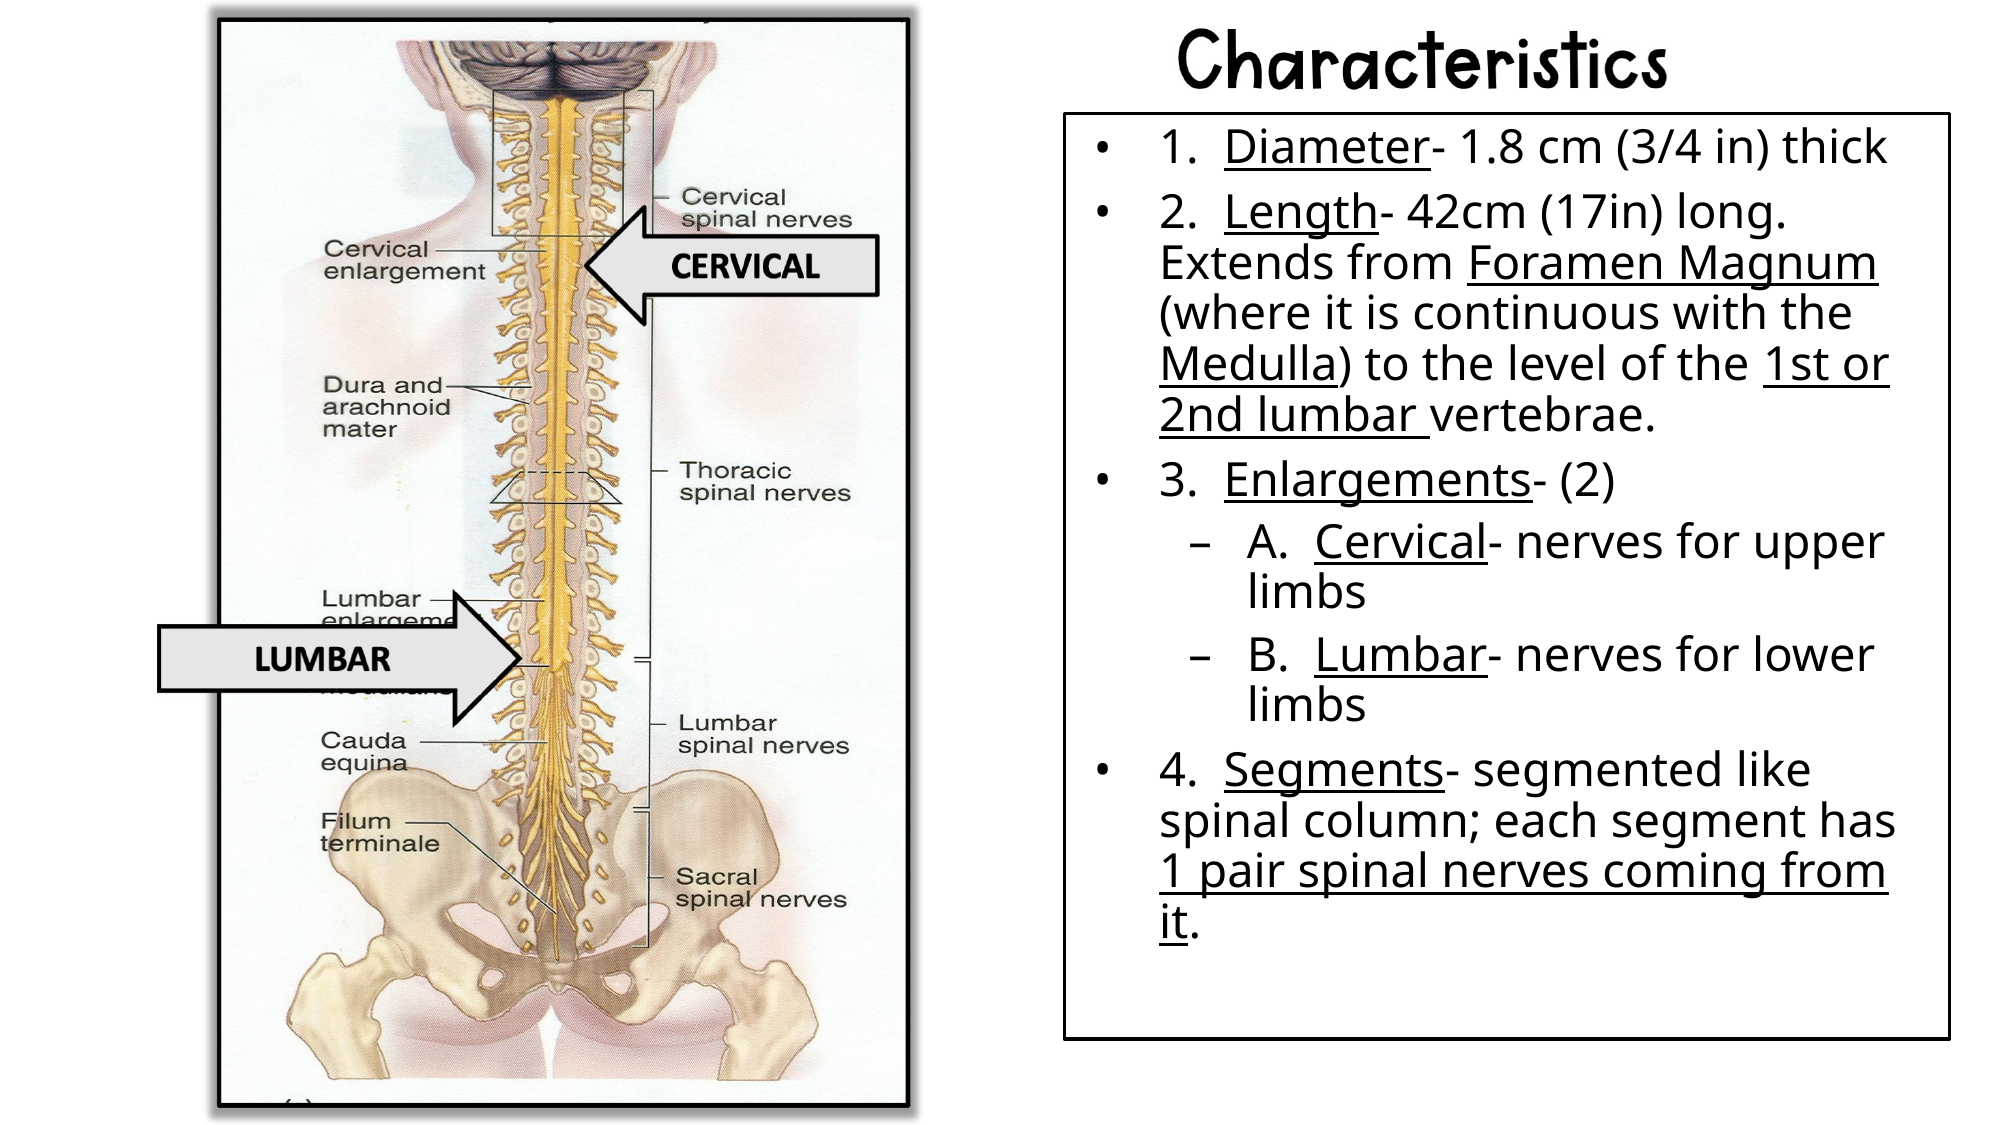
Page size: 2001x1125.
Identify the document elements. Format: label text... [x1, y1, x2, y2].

list 1. Diameter- 1.8 cm (3/4 in) thick 2. Length- 42cm (17in) long. Extends from Foramen Magnum (where it is continuous with the Medulla) to the level of the 1st or 2nd lumbar vertebrae. 3. Enlargements- (2) A. Cervical- nerves for upper limbs B. Lumbar- nerves for lower limbs 4. Segments- segmented like spinal column; each segment has 1 pair spinal nerves coming from it. [1064, 113, 1950, 1039]
picture [0, 0, 2001, 1125]
